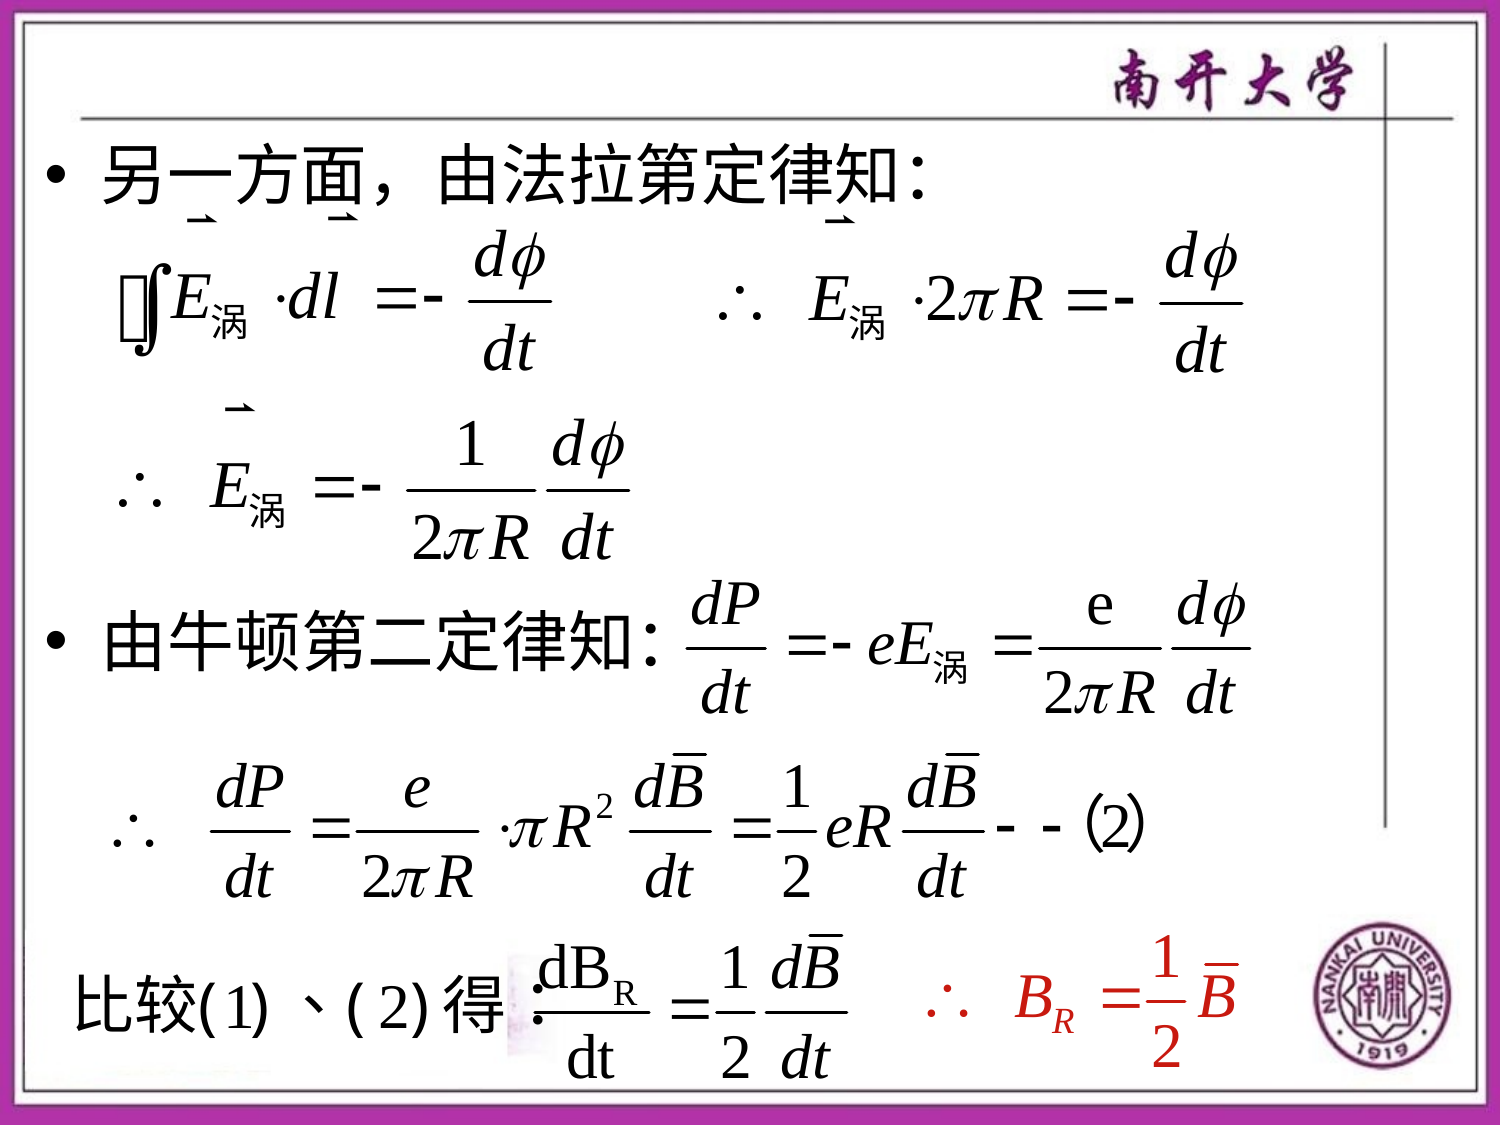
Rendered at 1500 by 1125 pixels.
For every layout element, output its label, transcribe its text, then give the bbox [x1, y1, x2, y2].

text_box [711, 213, 1258, 387]
list 另一方面，由法拉第定律知： 由牛顿第二定律知： [29, 125, 1388, 1094]
picture [0, 0, 1500, 1125]
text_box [105, 741, 1166, 912]
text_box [111, 401, 642, 575]
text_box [105, 212, 564, 386]
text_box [676, 563, 1264, 729]
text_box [69, 922, 860, 1093]
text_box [920, 916, 1250, 1082]
